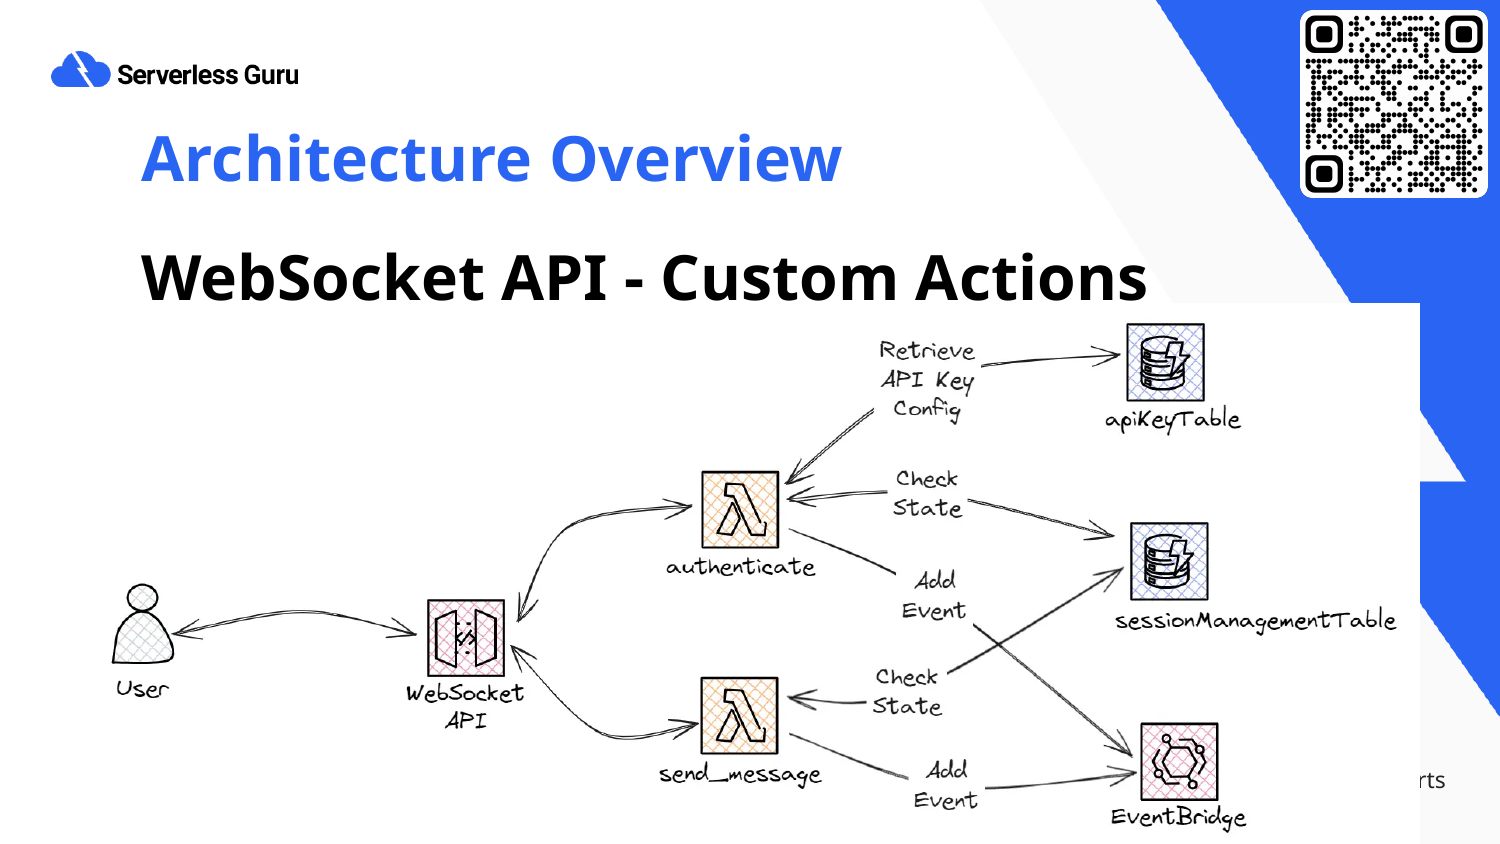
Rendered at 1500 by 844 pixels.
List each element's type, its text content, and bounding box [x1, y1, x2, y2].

picture [0, 0, 1500, 844]
title WebSocket API - Custom Actions [126, 223, 1263, 301]
title Architecture Overview [126, 103, 1142, 198]
